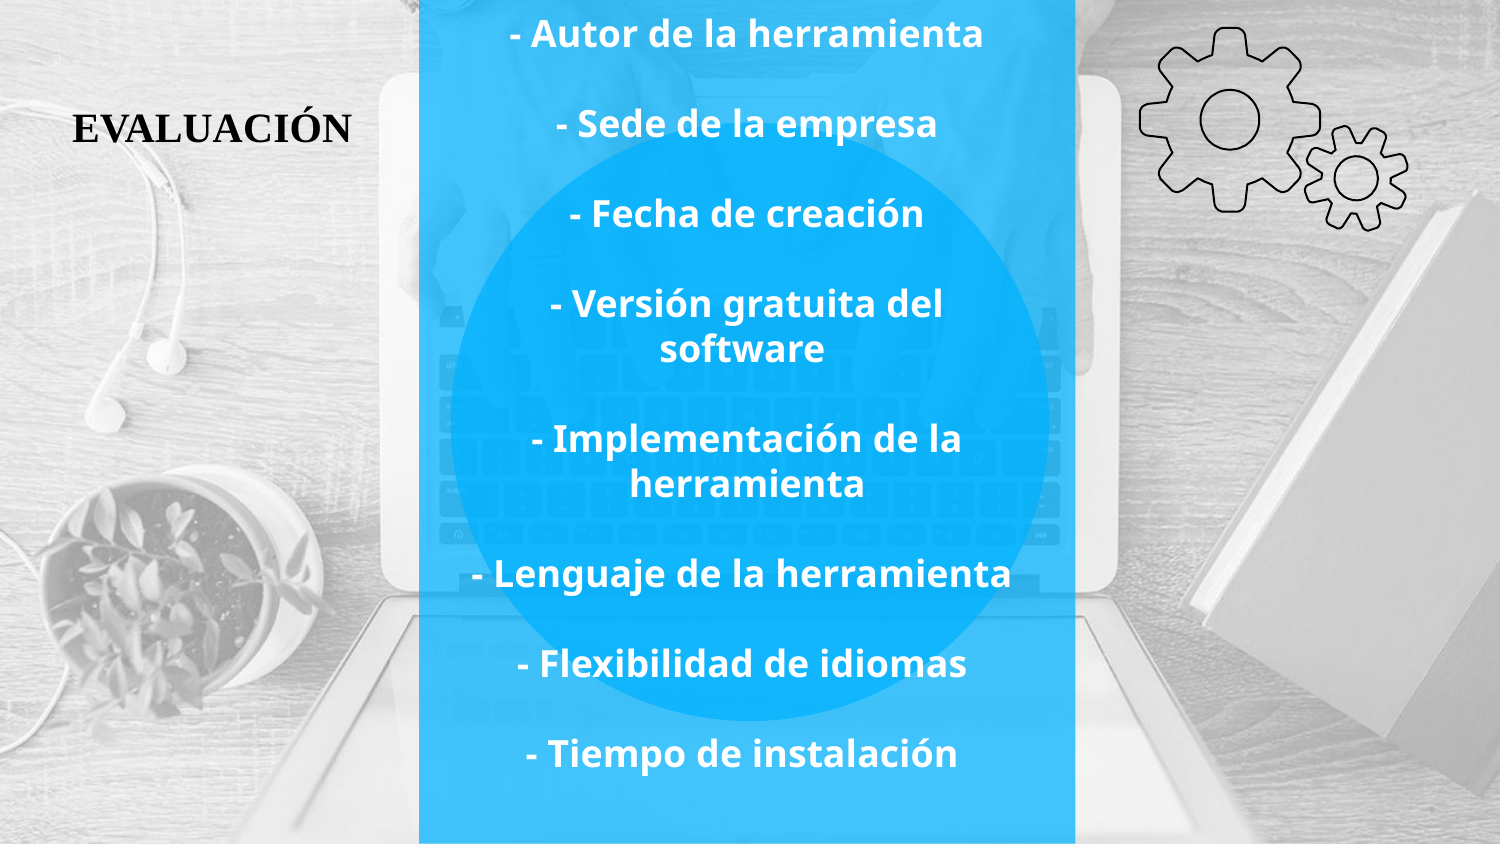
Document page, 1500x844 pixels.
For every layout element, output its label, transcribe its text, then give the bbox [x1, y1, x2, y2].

text_box [419, 0, 1076, 844]
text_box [1139, 27, 1408, 231]
title - Autor de la herramienta - Sede de la empresa - Fecha de creación - Versión gratuita del software - Implementación de la herramienta - Lenguaje de la herramienta - Flexibilidad de idiomas - Tiempo de instalación [448, 32, 1047, 836]
text_box EVALUACIÓN [57, 93, 368, 158]
